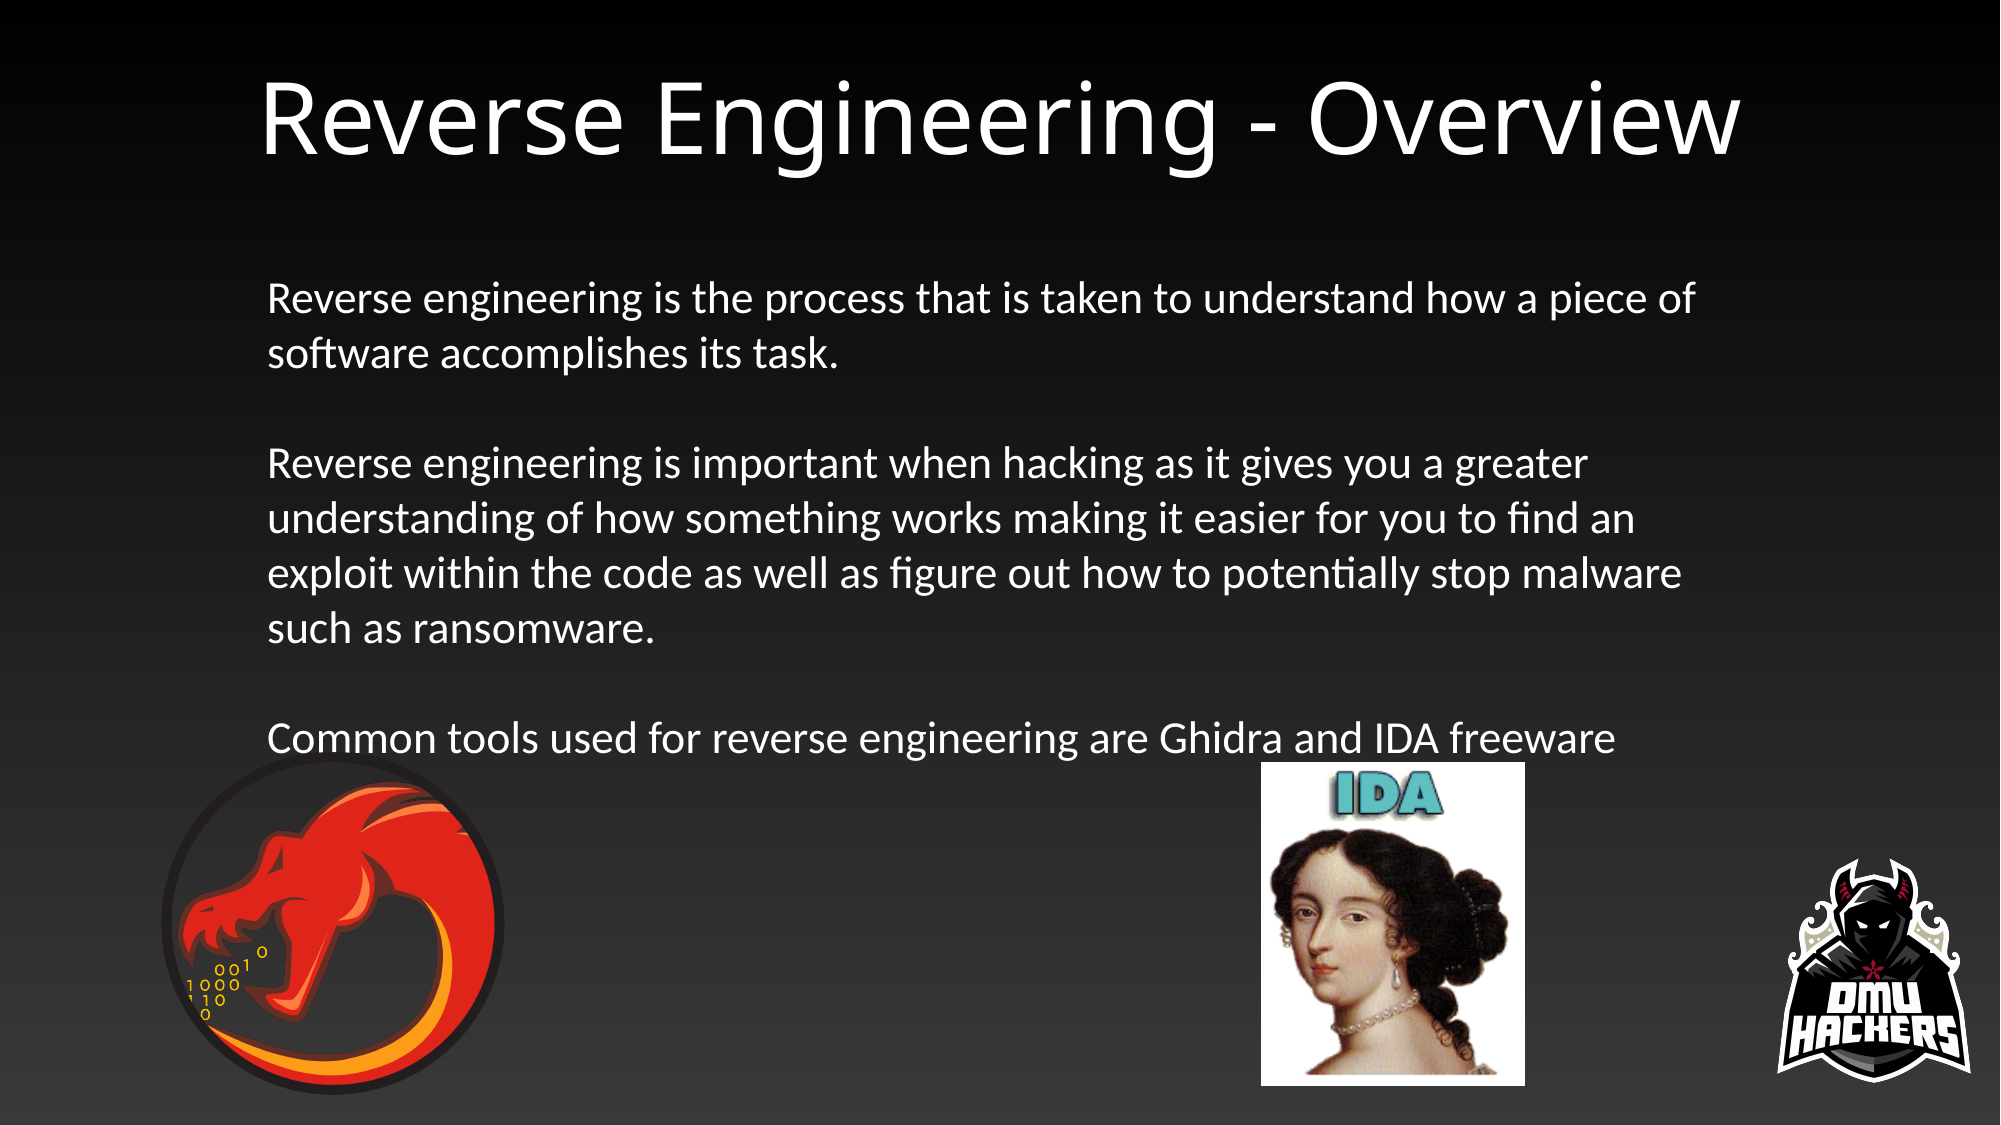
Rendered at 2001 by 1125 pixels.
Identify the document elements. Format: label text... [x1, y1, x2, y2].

picture [1261, 762, 1525, 1087]
text_box Reverse engineering is the process that is taken to understand how a piece of software accomplishes its task. Reverse engineering is important when hacking as it gives you a greater understanding of how something works making it easier for you to find an exploit within the code as well as figure out how to potentially stop malware such as ransomware. Common tools used for reverse engineering are Ghidra and IDA freeware [251, 253, 1748, 778]
picture [158, 750, 506, 1099]
text_box Reverse Engineering - Overview [31, 23, 1969, 206]
picture [1777, 858, 1971, 1083]
